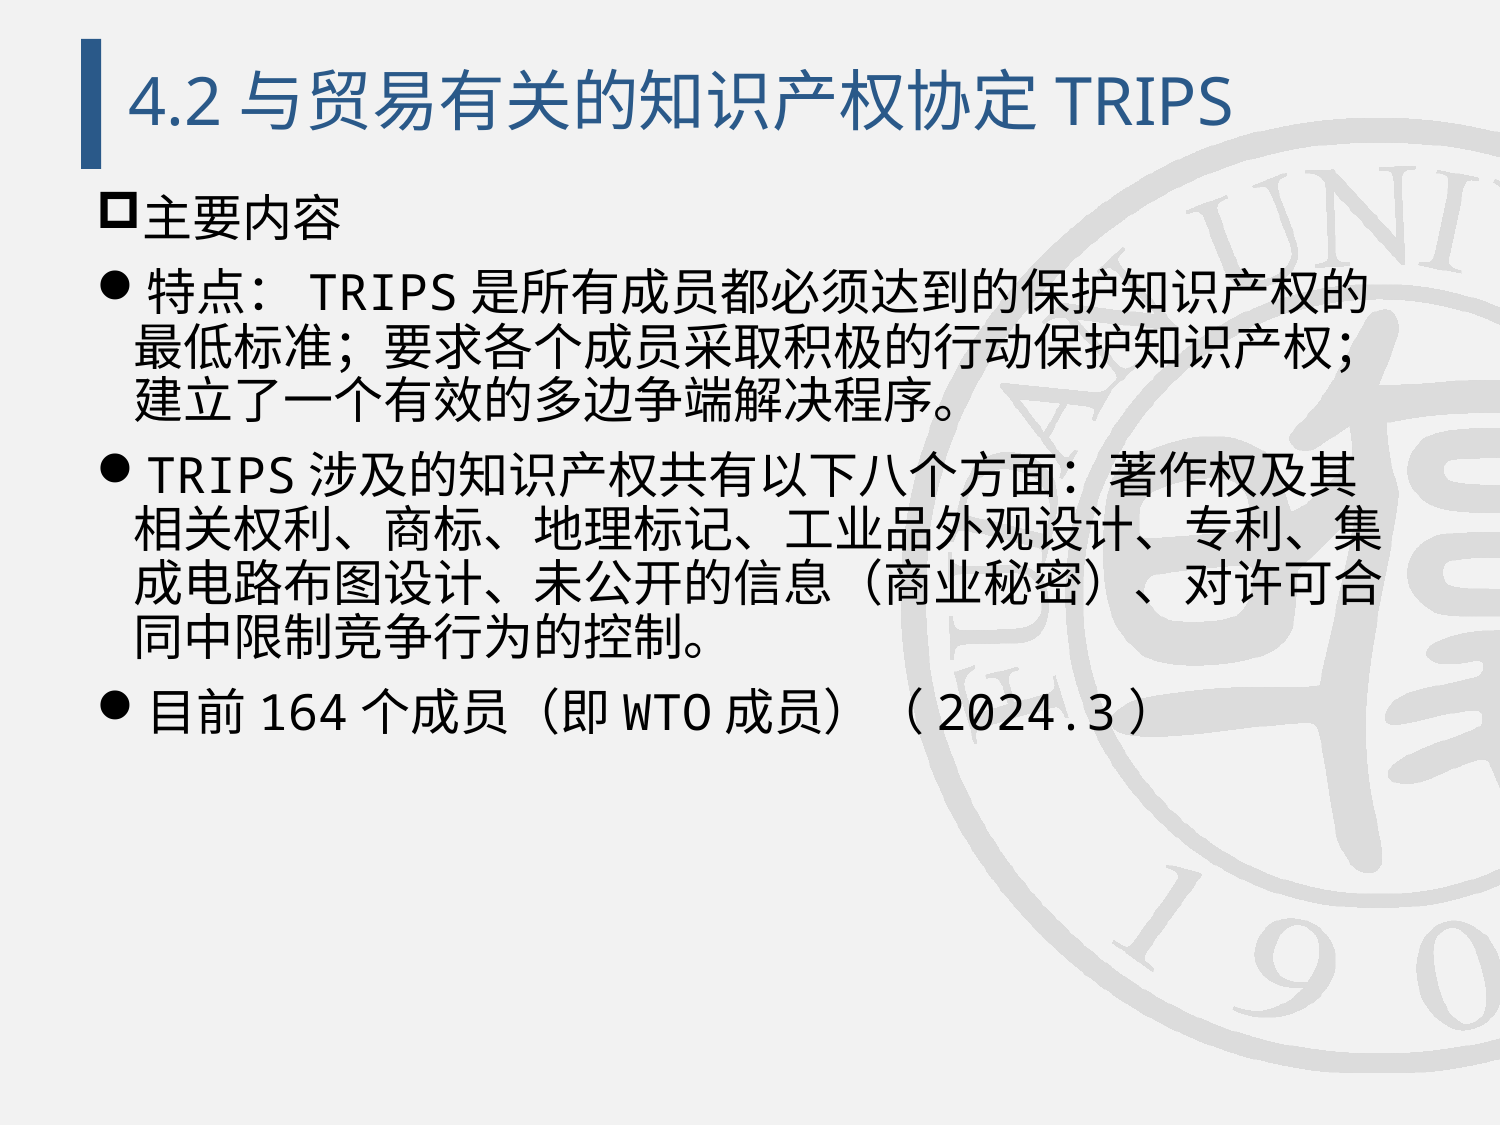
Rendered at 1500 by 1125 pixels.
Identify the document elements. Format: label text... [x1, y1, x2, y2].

list 主要内容 特点：TRIPS是所有成员都必须达到的保护知识产权的最低标准；要求各个成员采取积极的行动保护知识产权；建立了一个有效的多边争端解决程序。 TRIPS涉及的知识产权共有以下八个方面：著作权及其相关权利、商标、地理标记、工业品外观设计、专利、集成电路布图设计、未公开的信息（商业秘密）、对许可合同中限制竞争行为的控制。 目前164个成员（即WTO成员）（2024.3） [81, 185, 1417, 1014]
title 4.2与贸易有关的知识产权协定TRIPS [113, 49, 1387, 159]
